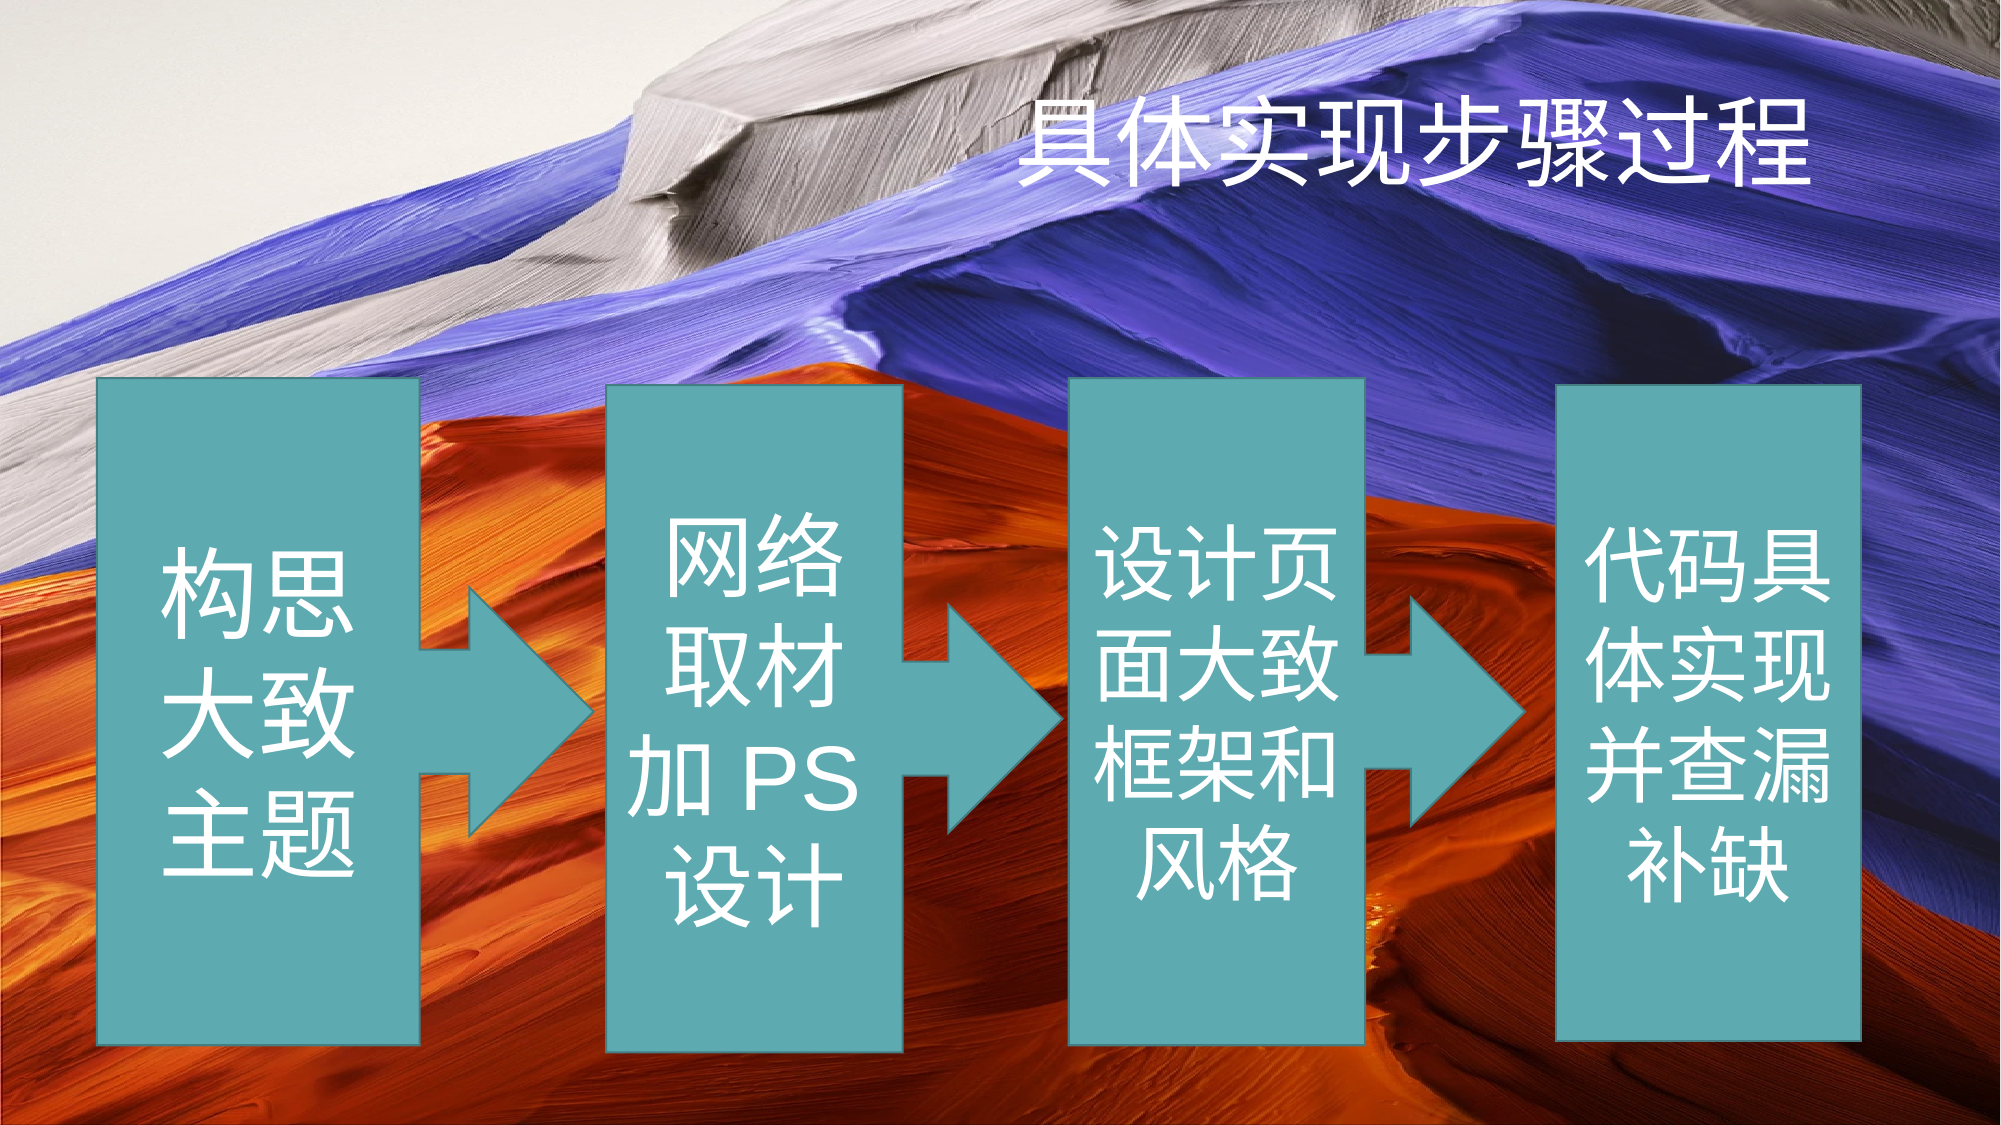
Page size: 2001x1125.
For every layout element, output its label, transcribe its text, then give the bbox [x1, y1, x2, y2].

picture [0, 0, 2001, 1125]
text_box 具体实现步骤过程 [999, 72, 1943, 208]
text_box 设计页面大致框架和风格 [1067, 377, 1527, 1047]
text_box 网络取材加PS设计 [605, 384, 1064, 1054]
text_box 代码具体实现并查漏补缺 [1555, 384, 1862, 1042]
text_box 构思 大致 主题 [95, 377, 596, 1047]
